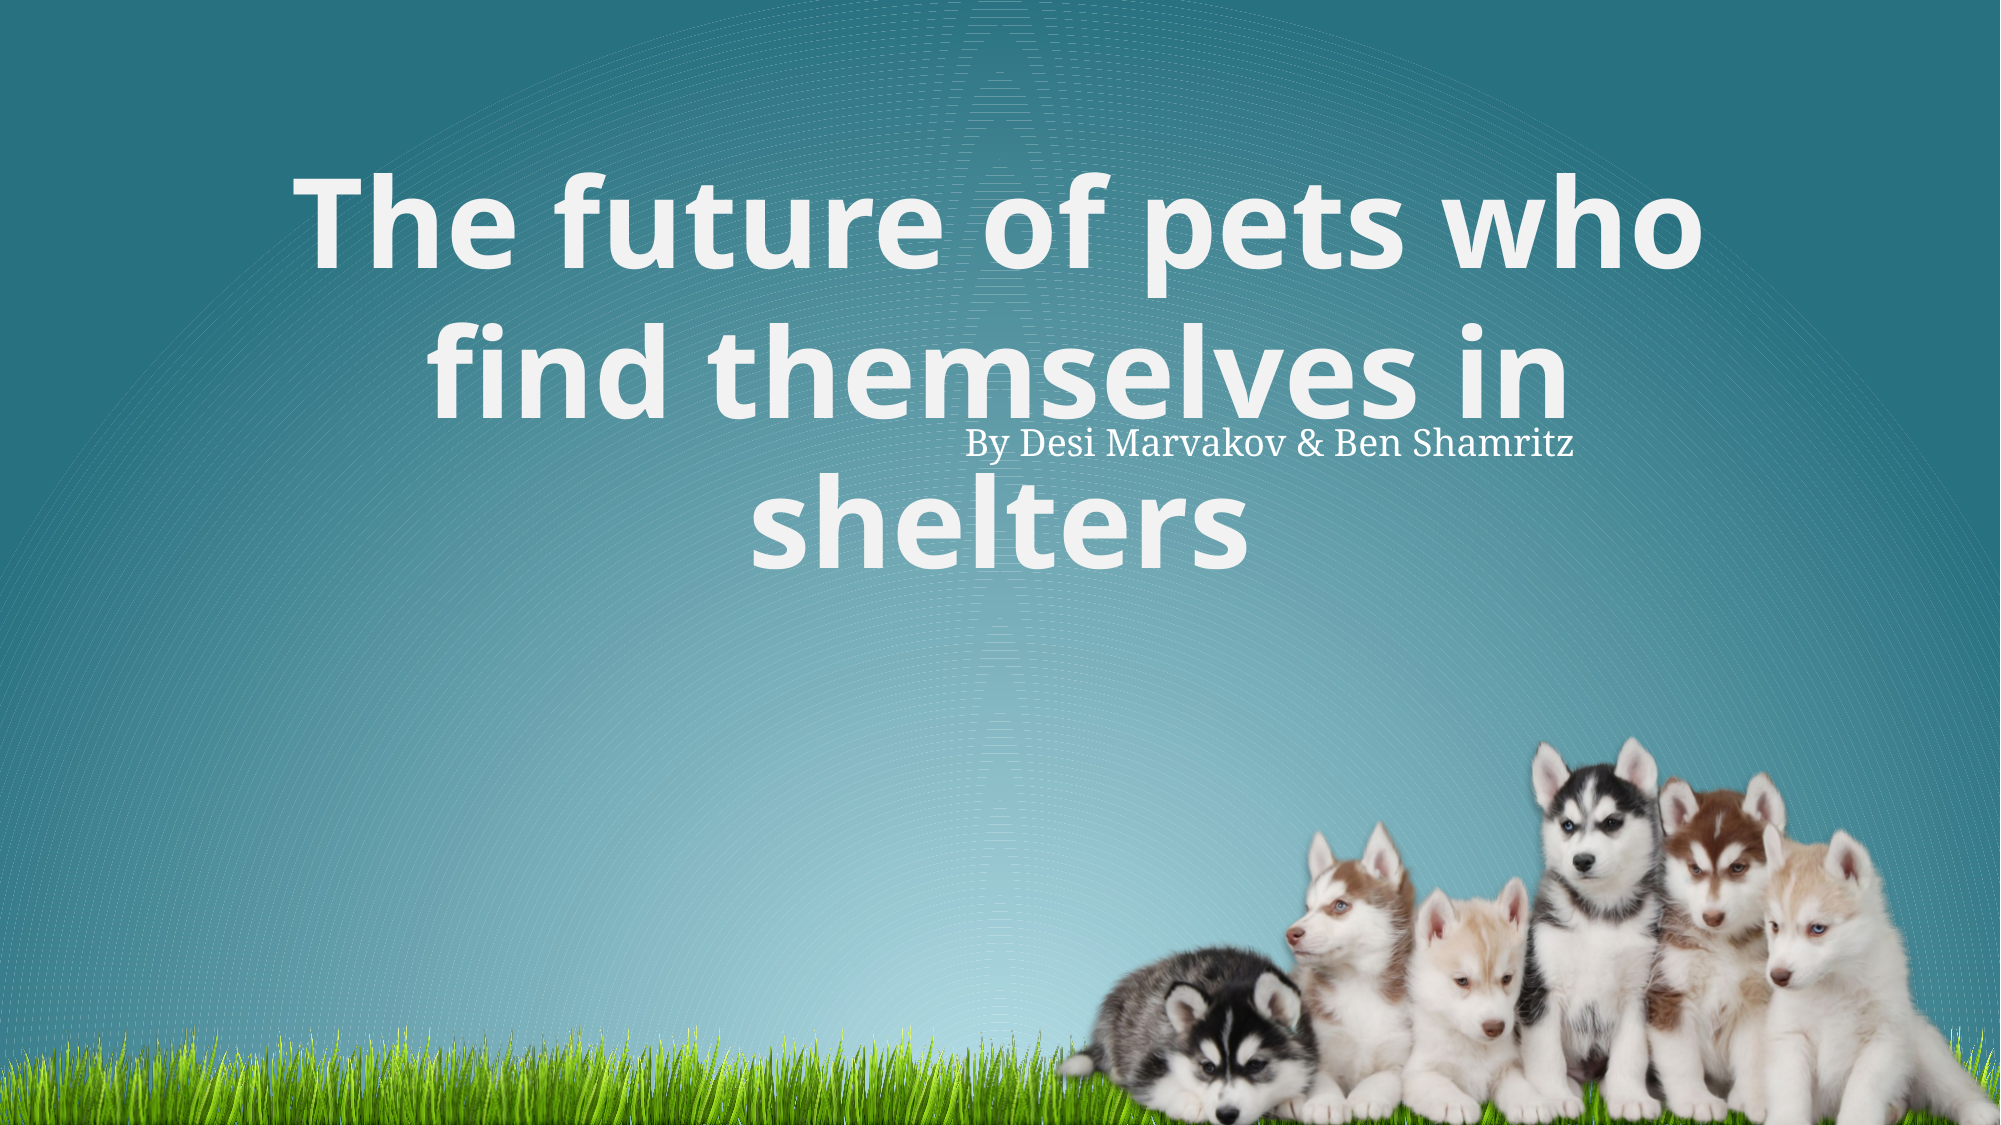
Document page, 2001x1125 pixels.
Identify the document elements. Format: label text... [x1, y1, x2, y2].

text_box By Desi Marvakov & Ben Shamritz [949, 411, 2000, 472]
text_box The future of pets who find themselves in shelters [146, 135, 1854, 601]
picture [0, 729, 2000, 1125]
